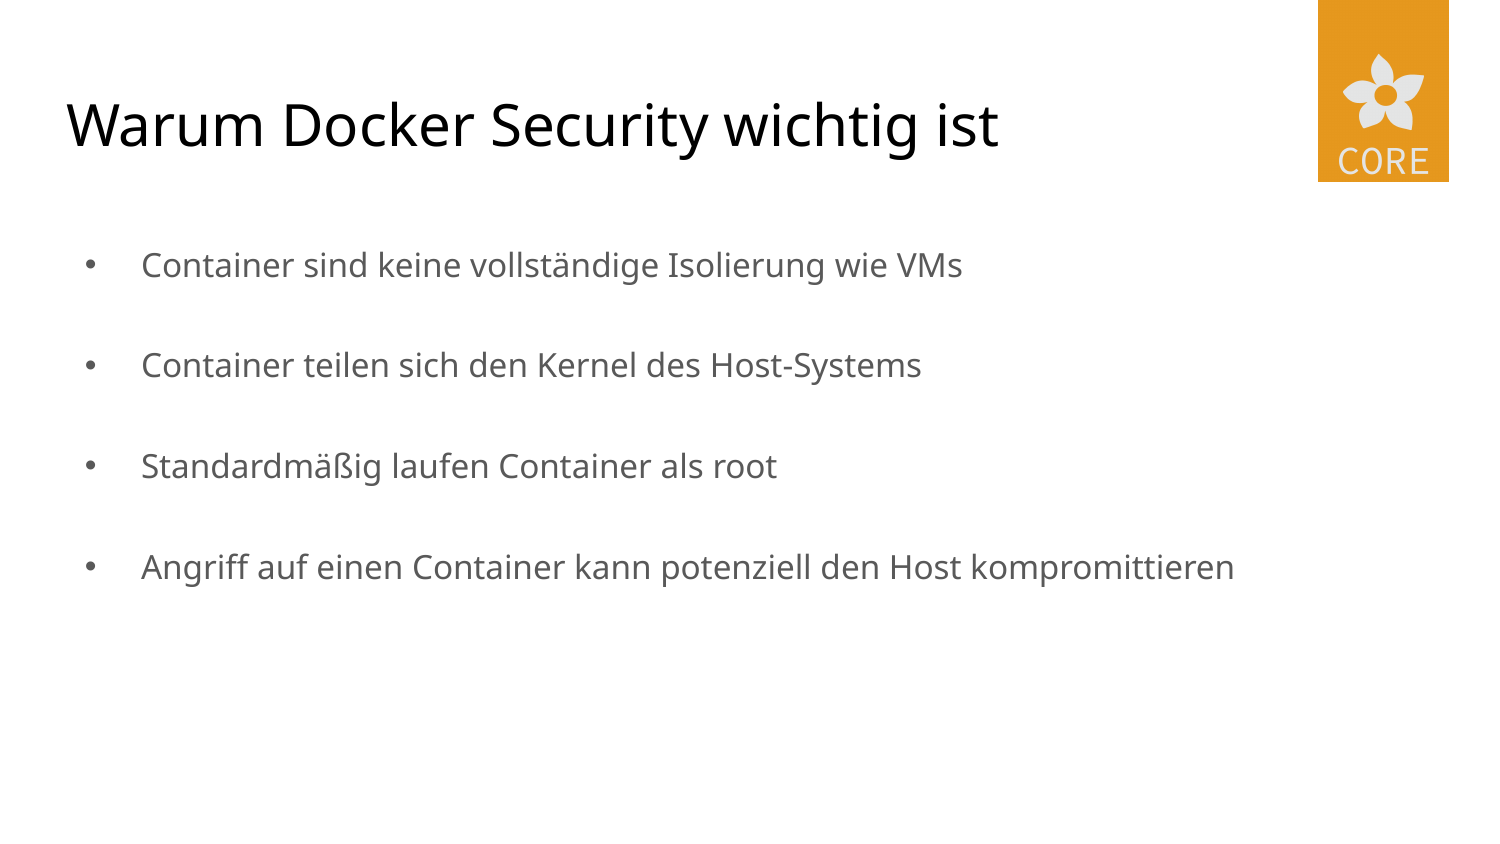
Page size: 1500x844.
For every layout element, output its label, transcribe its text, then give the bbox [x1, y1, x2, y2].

list Container sind keine vollständige Isolierung wie VMs Container teilen sich den Kernel des Host-Systems Standardmäßig laufen Container als root Angriff auf einen Container kann potenziell den Host kompromittieren [51, 189, 1449, 750]
picture [1318, 0, 1449, 182]
title Warum Docker Security wichtig ist [51, 72, 1312, 173]
